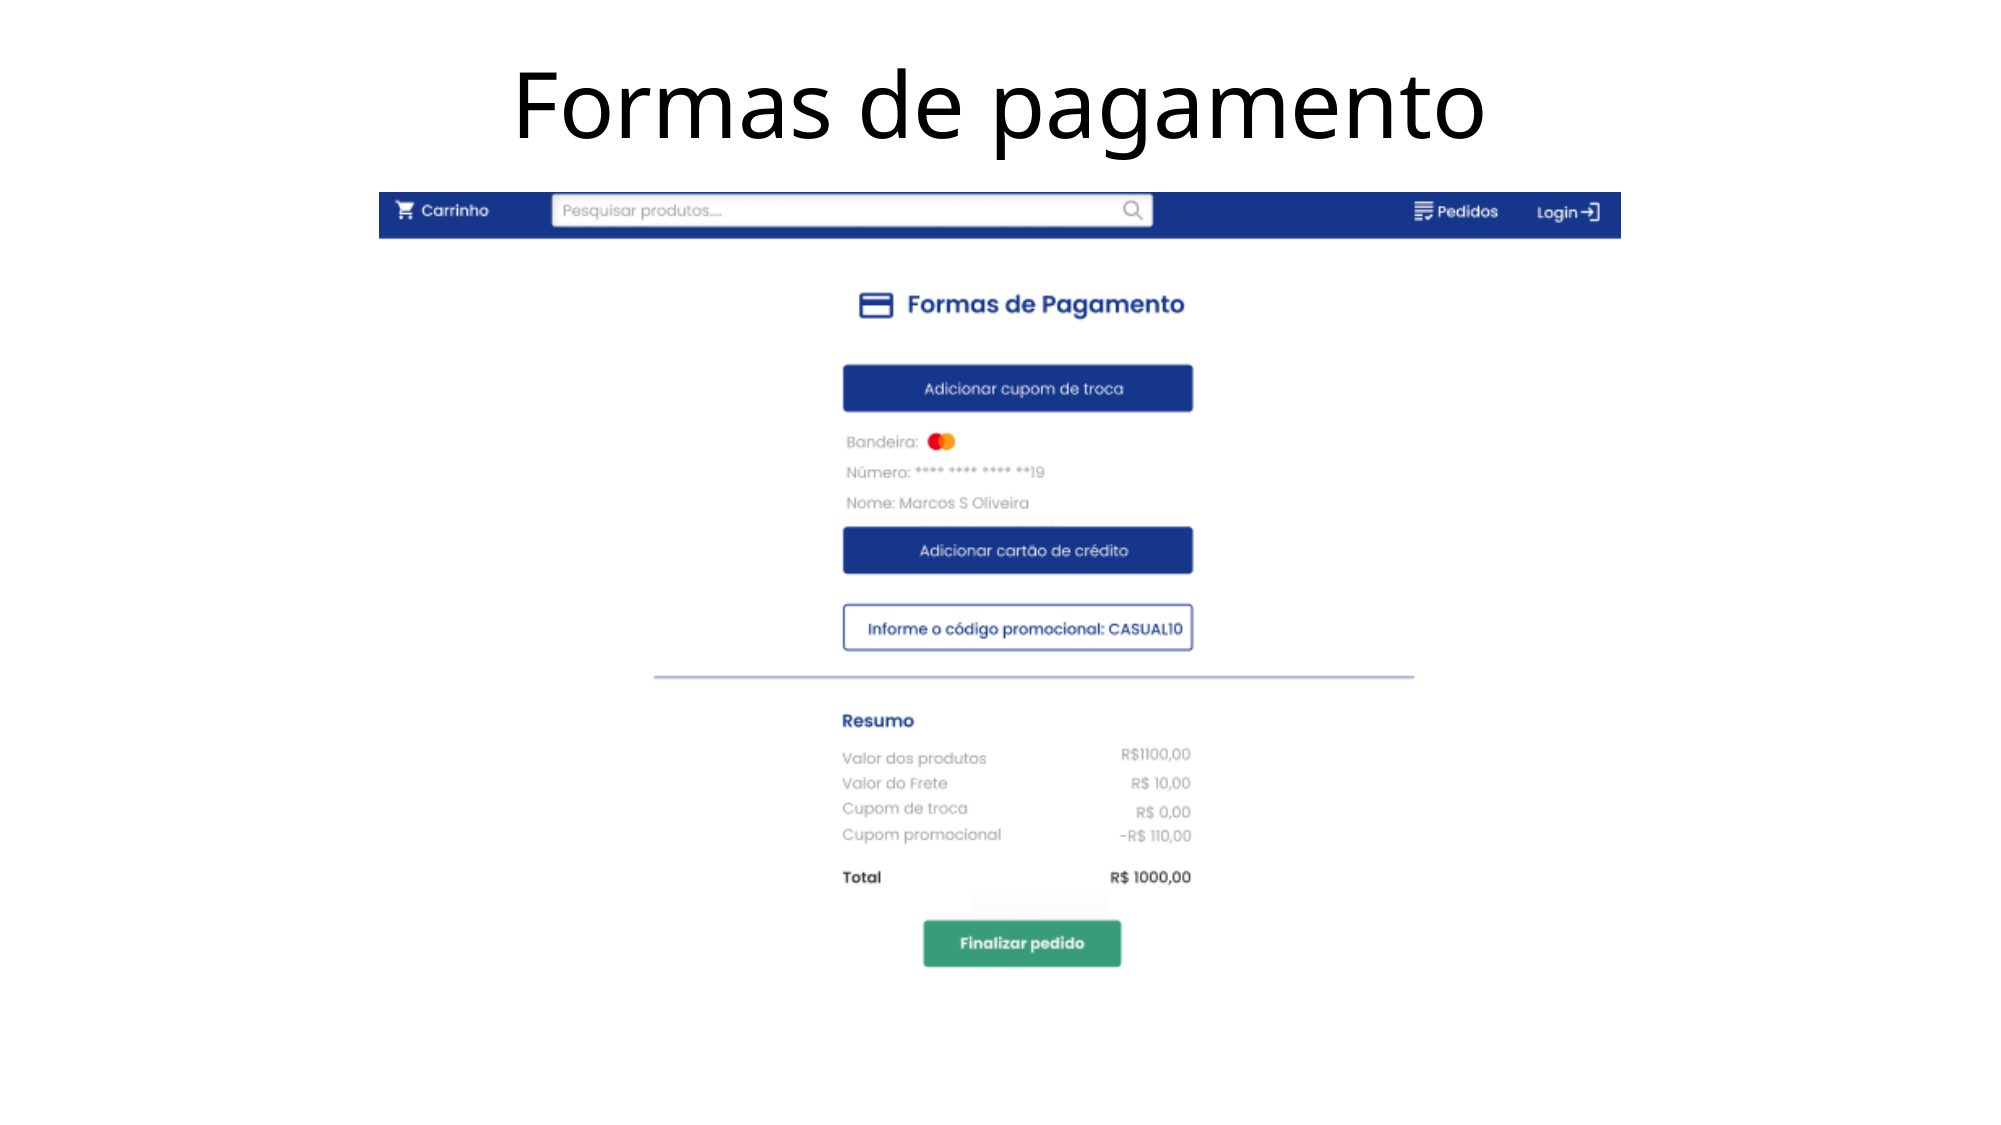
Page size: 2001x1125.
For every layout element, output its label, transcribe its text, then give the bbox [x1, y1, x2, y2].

title Formas de pagamento [137, 0, 1863, 218]
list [379, 192, 1621, 1071]
